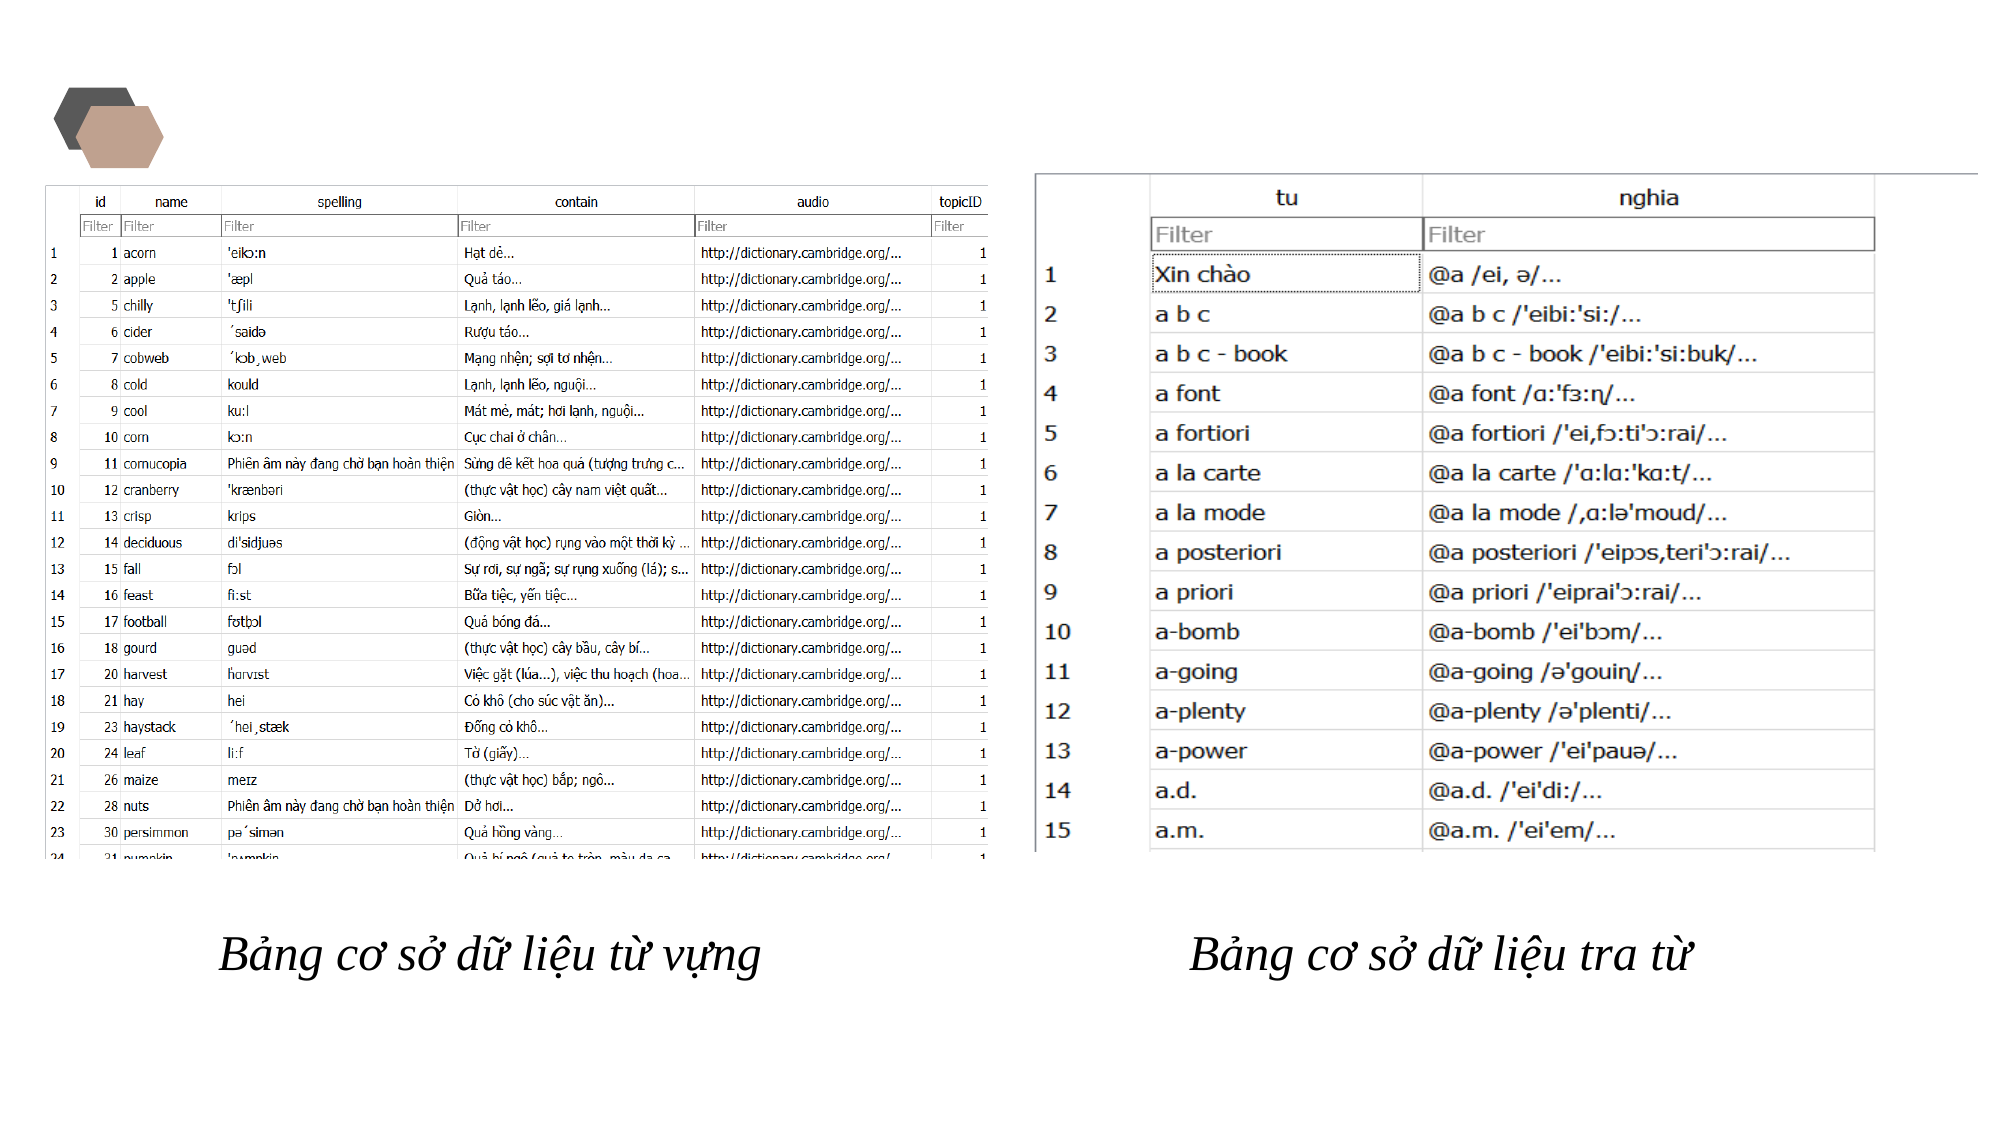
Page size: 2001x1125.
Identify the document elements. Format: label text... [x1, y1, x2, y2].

text_box Bảng cơ sở dữ liệu tra từ [1174, 913, 1734, 989]
picture [1032, 172, 1978, 852]
text_box Bảng cơ sở dữ liệu từ vựng [203, 913, 796, 989]
picture [42, 91, 988, 859]
